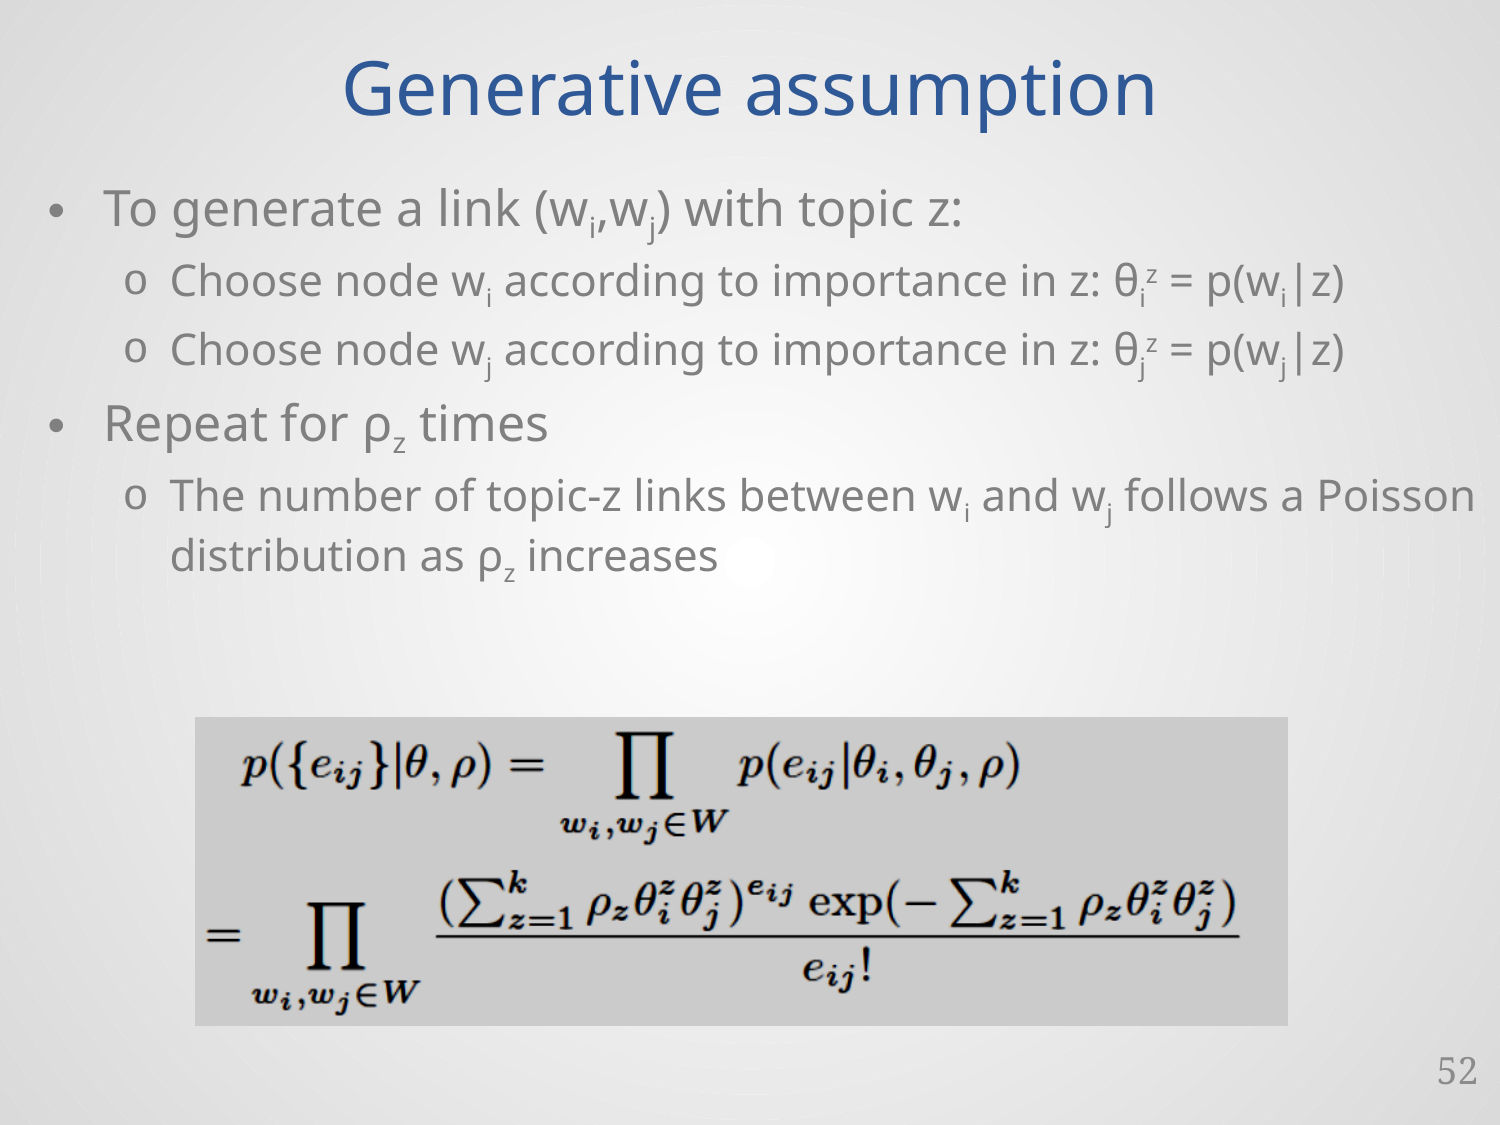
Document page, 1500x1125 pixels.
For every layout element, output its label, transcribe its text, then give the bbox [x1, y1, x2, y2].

title Generative assumption [75, 0, 1425, 139]
picture [195, 717, 1288, 1027]
slide_number 52 [1401, 1042, 1494, 1103]
list To generate a link (wi,wj) with topic z: Choose node wi according to importance in z: θiz = p(wi|z) Choose node wj according to importance in z: θjz = p(wj|z) Repeat for ρz times The number of topic-z links between wi and wj follows a Poisson distribution as ρz increases [32, 168, 1500, 681]
